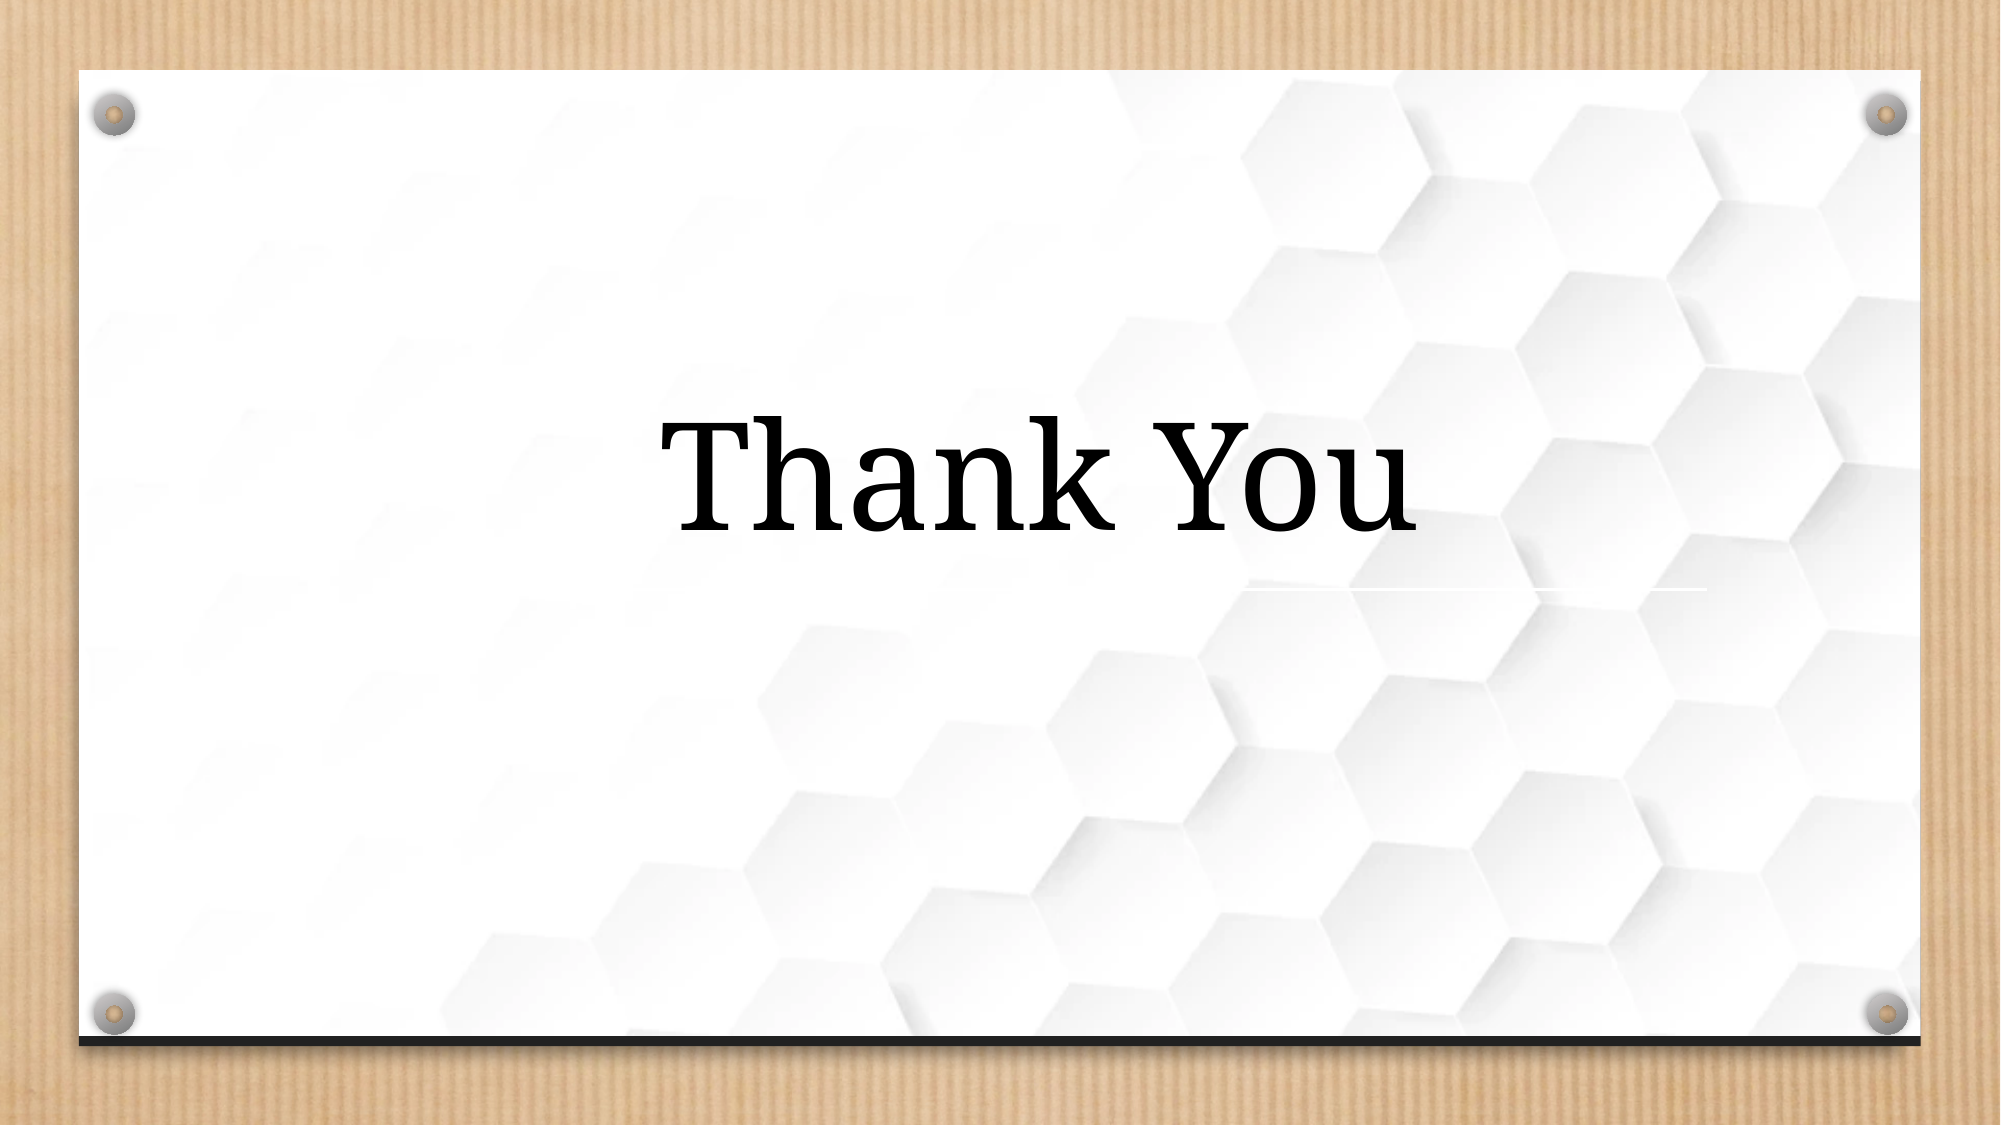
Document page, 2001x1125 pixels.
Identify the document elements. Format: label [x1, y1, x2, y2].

picture [0, 0, 2001, 1125]
text_box [93, 94, 1909, 1035]
